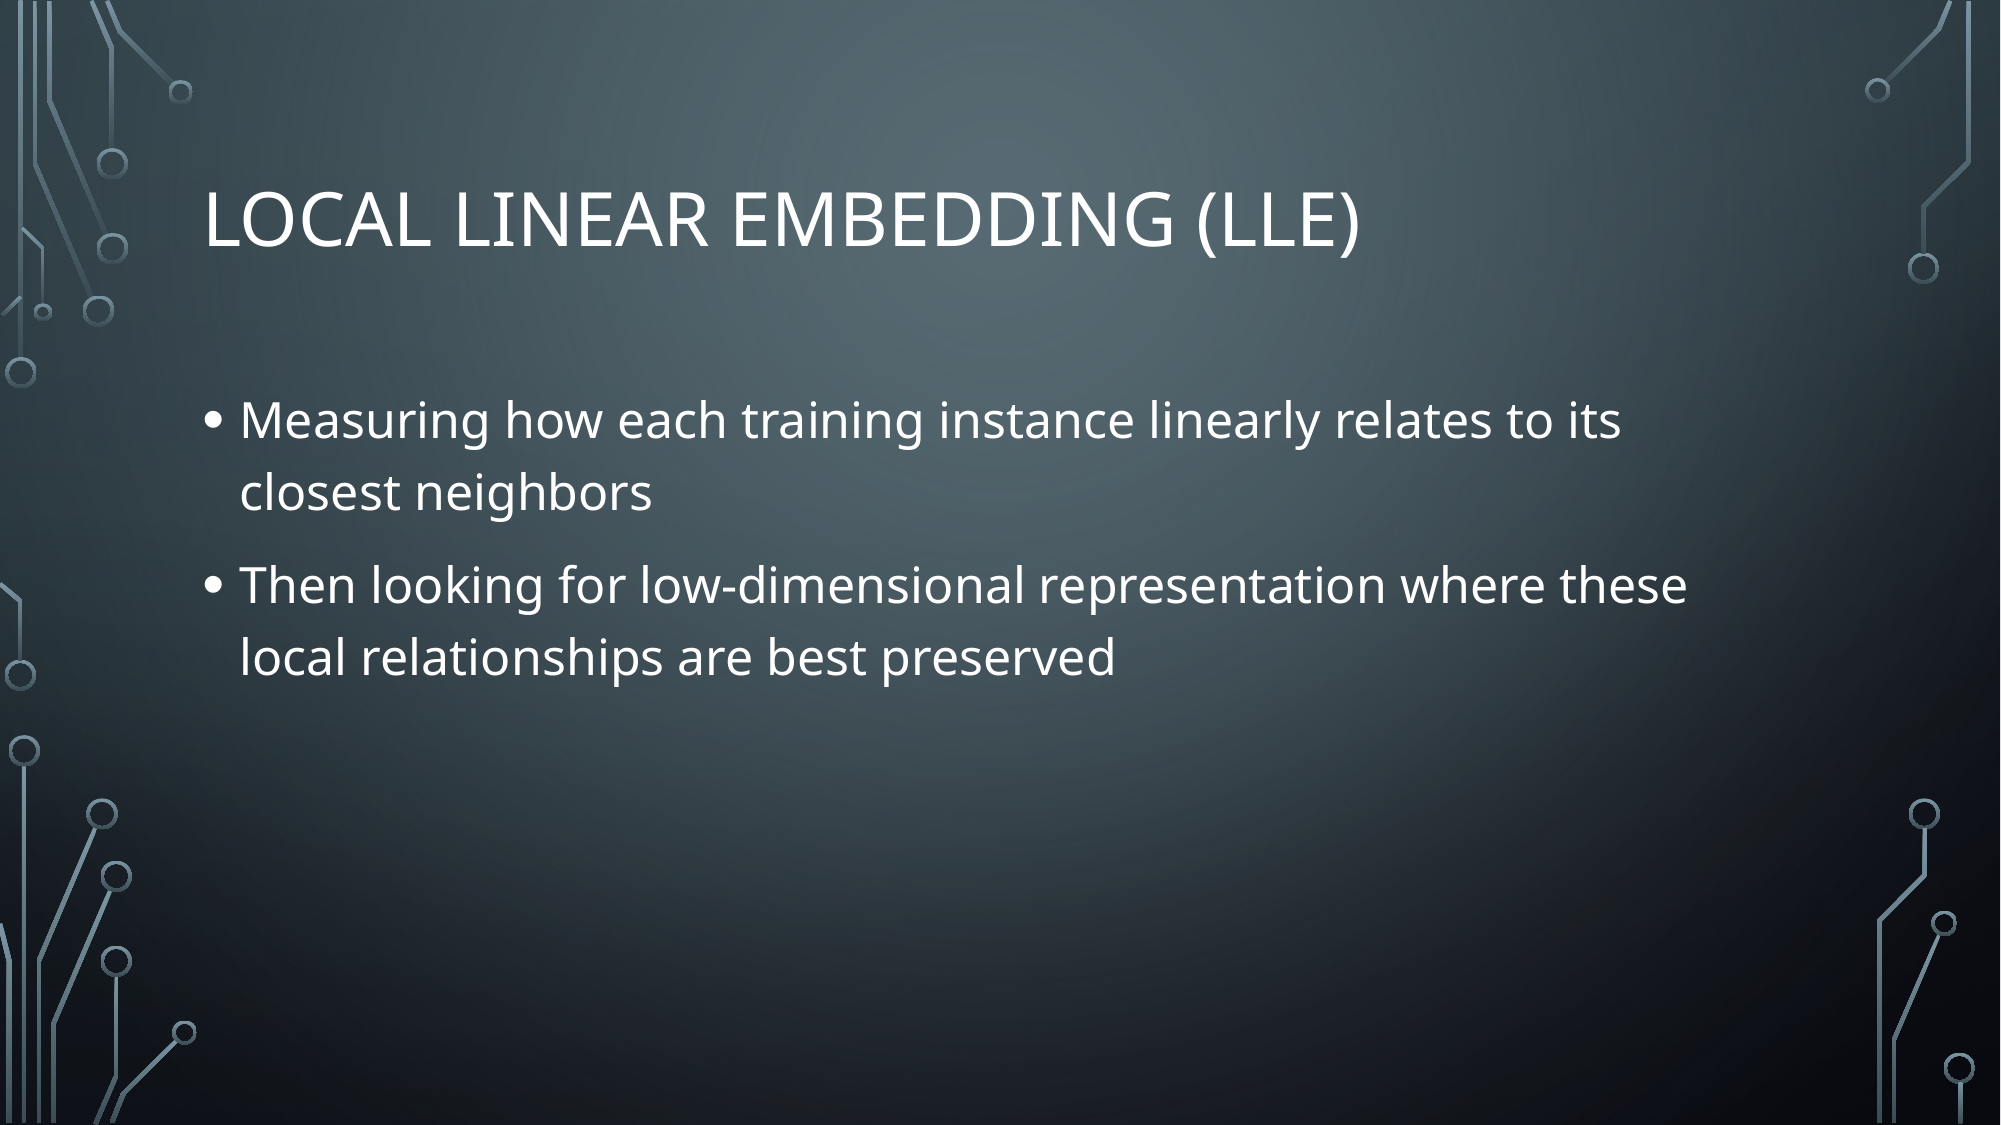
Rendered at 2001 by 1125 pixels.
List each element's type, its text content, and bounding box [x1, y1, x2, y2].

title Local Linear Embedding (LLE) [187, 101, 1813, 344]
list Measuring how each training instance linearly relates to its closest neighbors Then looking for low-dimensional representation where these local relationships are best preserved [187, 369, 1813, 950]
